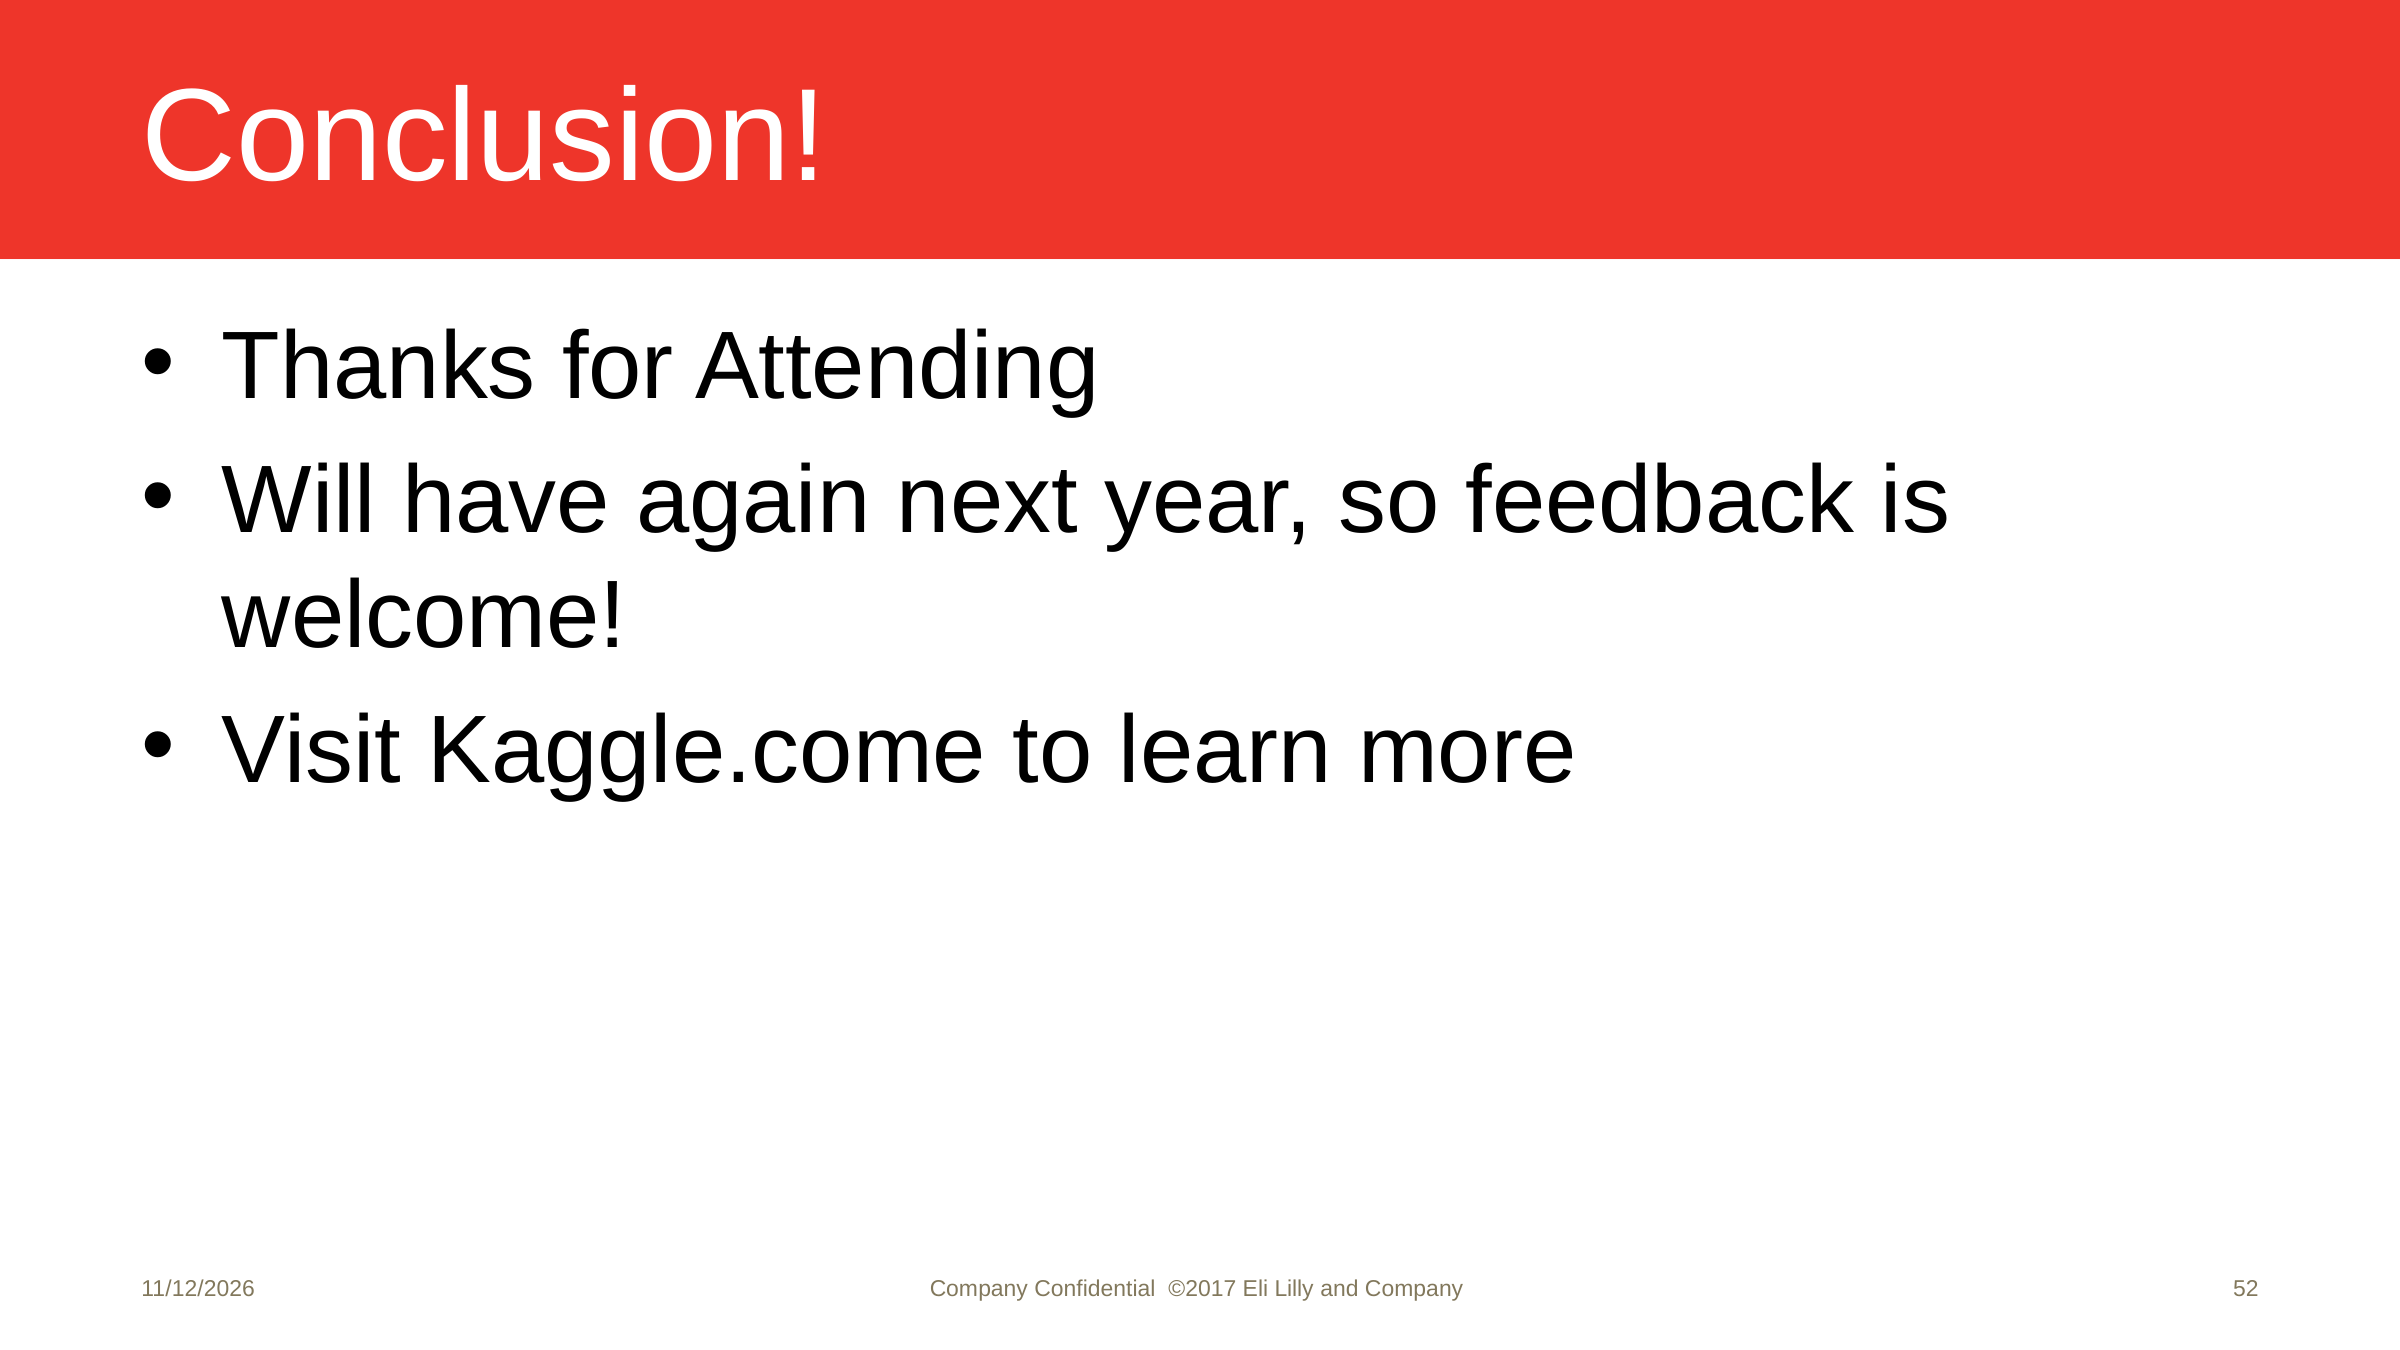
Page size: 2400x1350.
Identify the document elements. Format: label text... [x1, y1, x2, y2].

list Thanks for Attending Will have again next year, so feedback is welcome! Visit Kaggle.come to learn more [120, 292, 2280, 1184]
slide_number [120, 1251, 680, 1324]
picture [0, 0, 2400, 1350]
title Conclusion! [120, 15, 2280, 241]
footer Company Confidential ©2017 Eli Lilly and Company [819, 1251, 1580, 1324]
slide_number 52 [1719, 1251, 2280, 1324]
